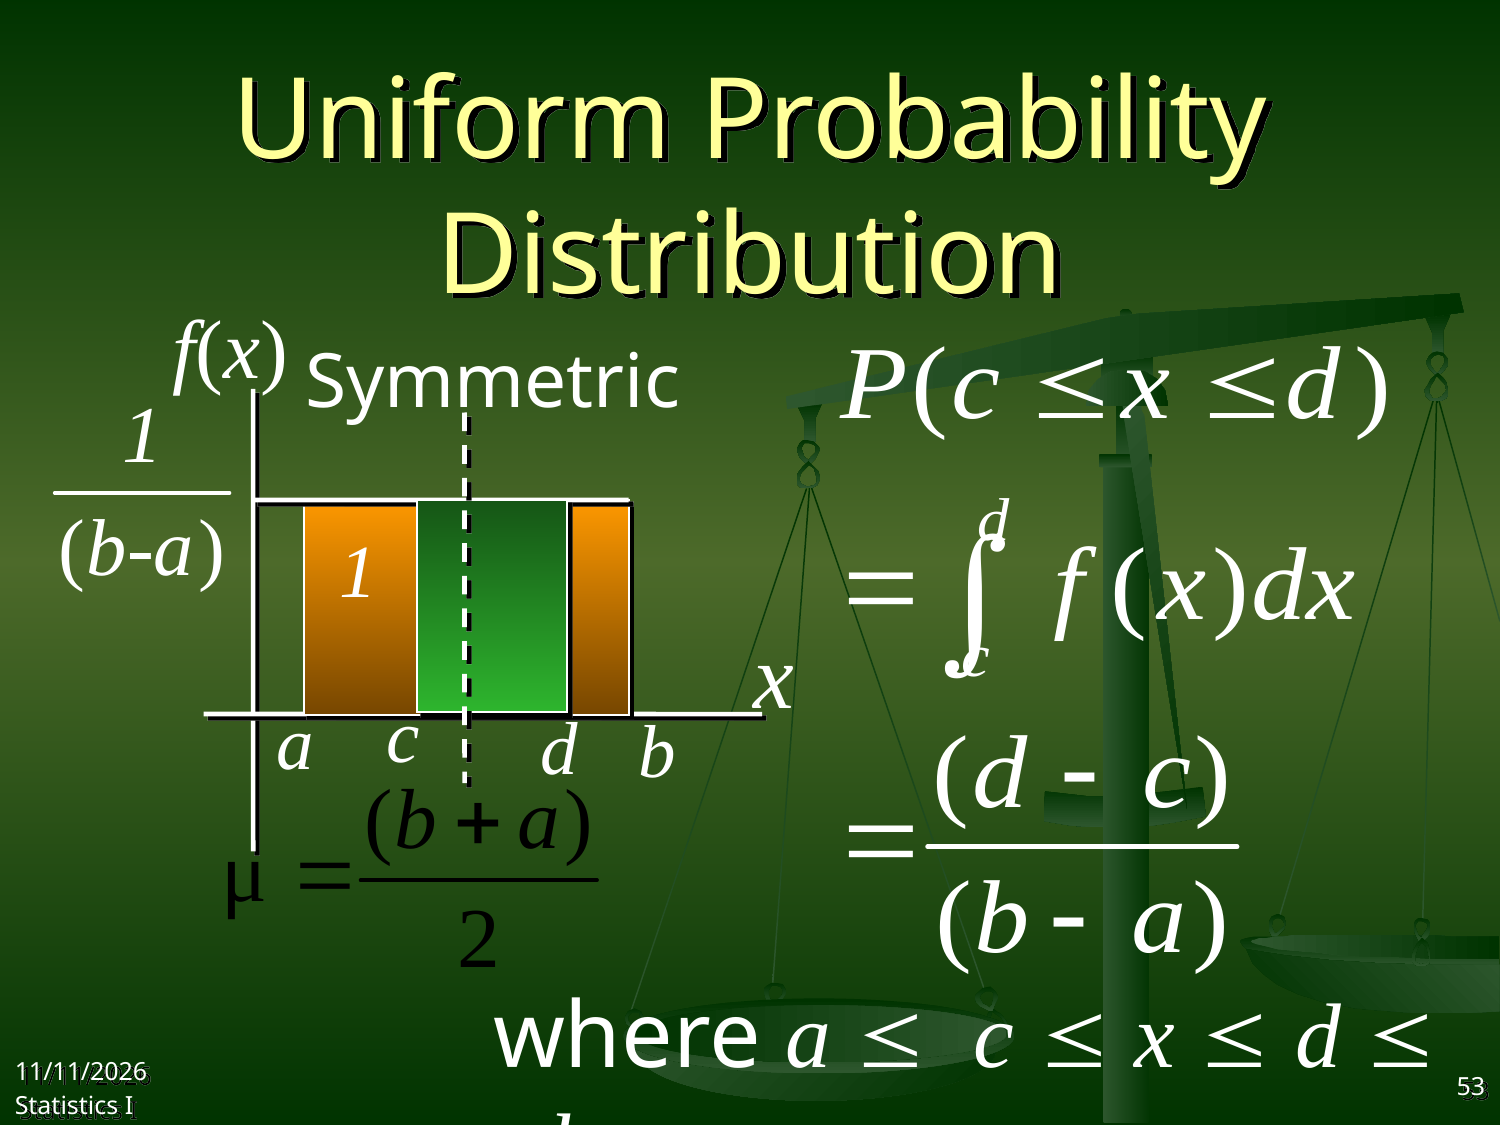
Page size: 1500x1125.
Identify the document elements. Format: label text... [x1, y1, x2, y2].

title Uniform Probability Distribution [24, 42, 1476, 320]
text_box x [738, 609, 809, 734]
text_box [820, 325, 1410, 999]
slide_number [0, 1049, 351, 1125]
text_box a [261, 687, 329, 764]
text_box Symmetric [290, 324, 696, 430]
text_box [572, 505, 629, 715]
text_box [212, 766, 613, 988]
text_box [417, 499, 568, 713]
text_box c [372, 680, 436, 764]
list where a c  x  d  b. [478, 968, 1471, 1107]
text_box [40, 385, 250, 608]
text_box f(x) [157, 287, 303, 402]
slide_number 53 [1149, 1049, 1500, 1125]
text_box b [623, 695, 692, 800]
text_box [303, 505, 417, 715]
text_box d [525, 692, 593, 764]
text_box 1 [324, 515, 392, 620]
